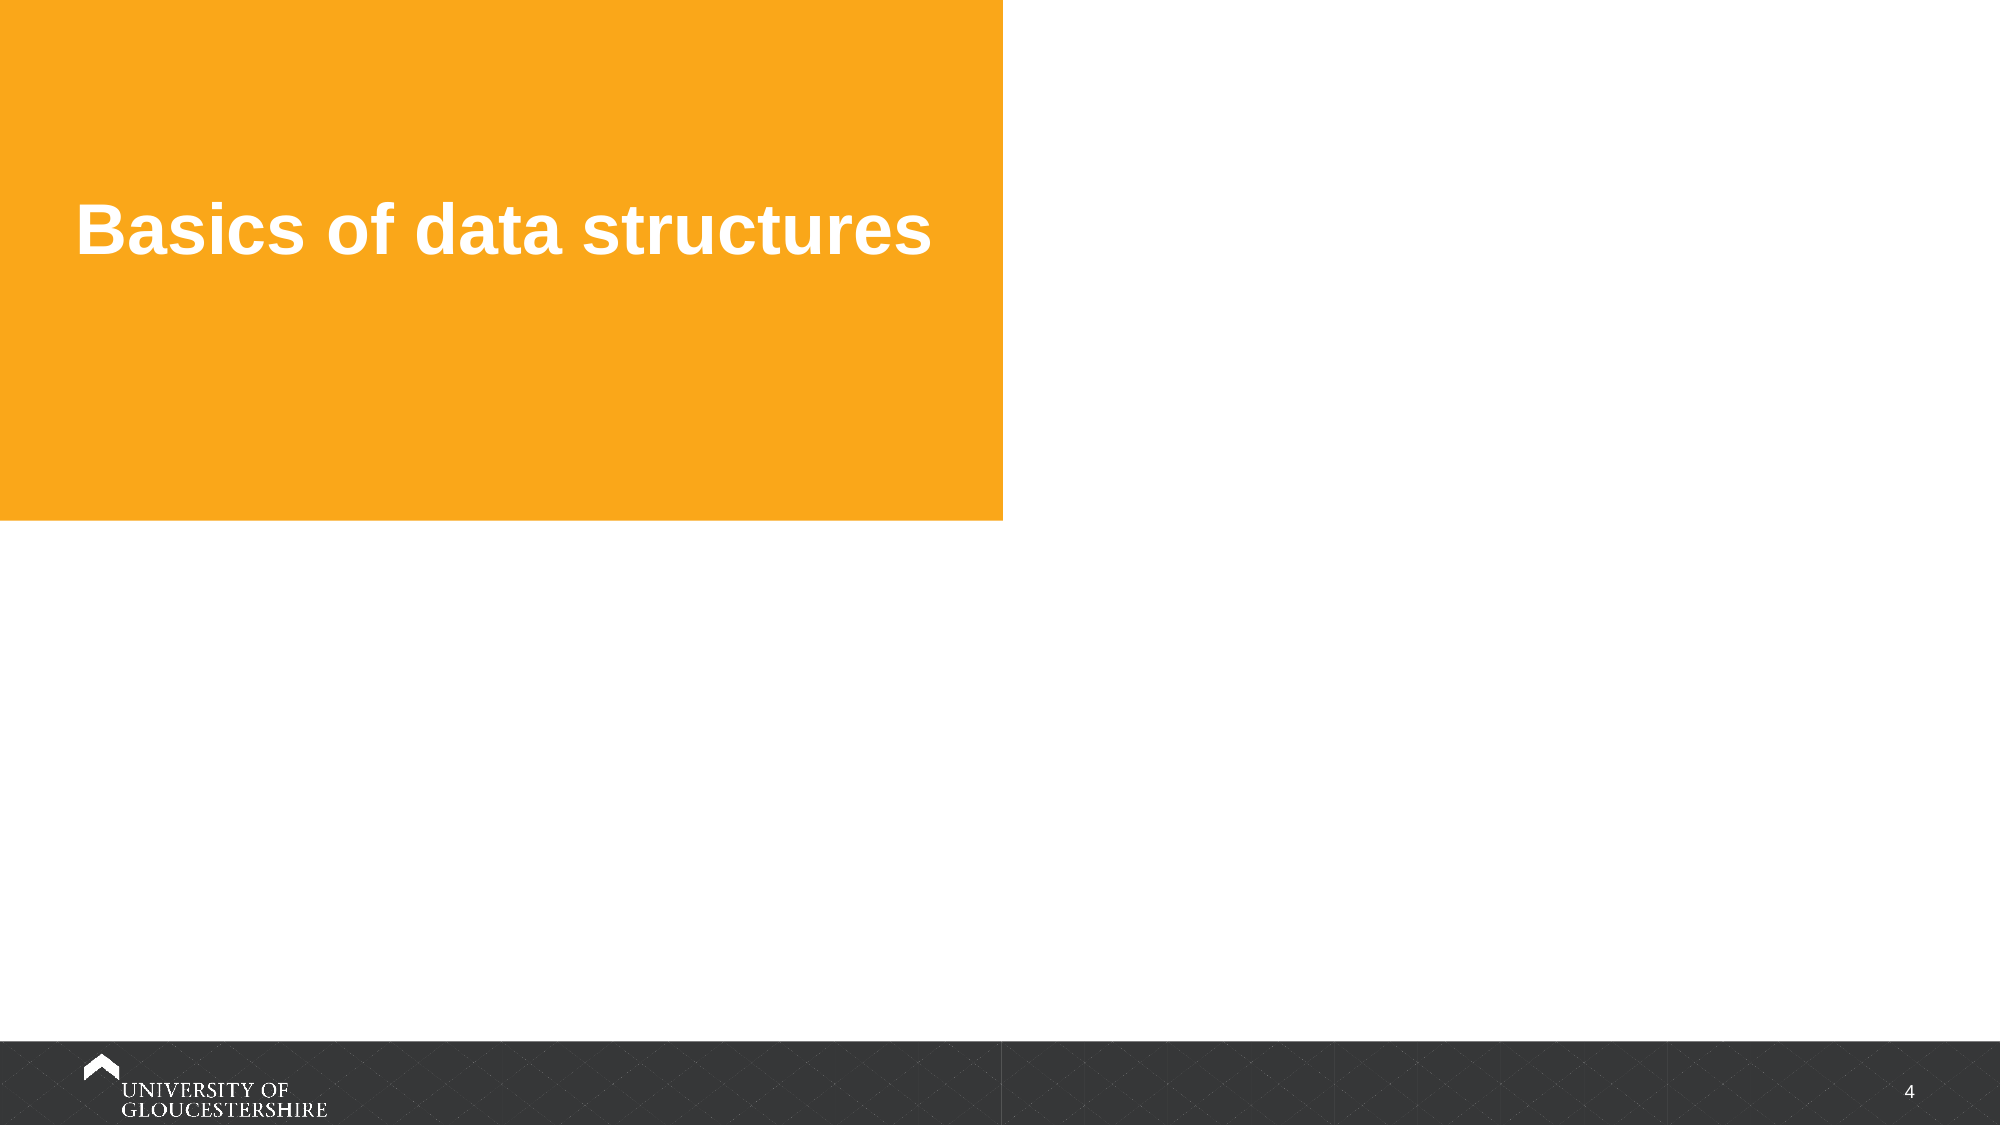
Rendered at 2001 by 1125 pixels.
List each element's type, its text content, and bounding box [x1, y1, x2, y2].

title Basics of data structures [75, 201, 975, 320]
picture [0, 1041, 2001, 1125]
